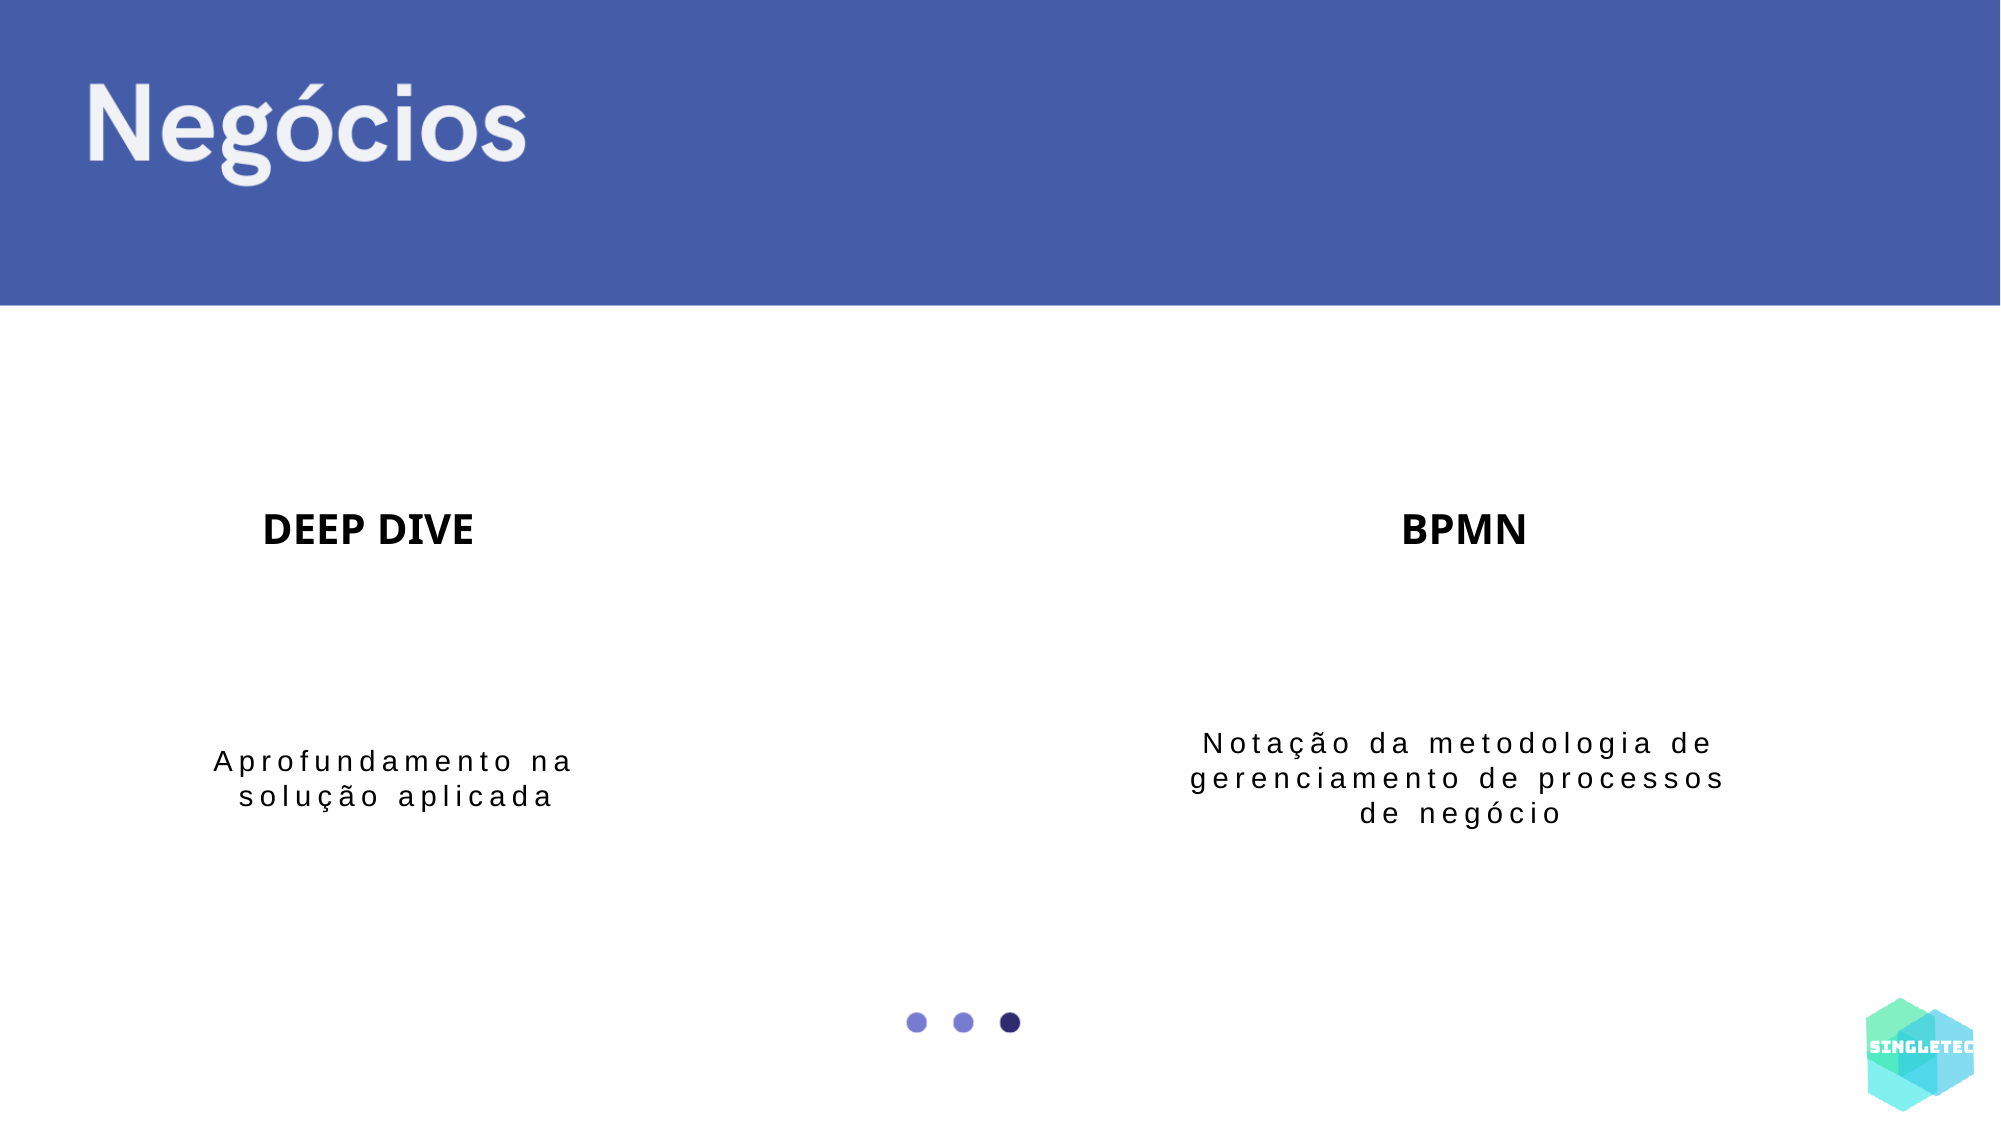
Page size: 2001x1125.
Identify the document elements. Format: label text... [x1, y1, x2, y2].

text_box Notação da metodologia de gerenciamento de processos de negócio [1149, 717, 1770, 837]
picture [0, 0, 2001, 1125]
text_box BPMN [1385, 495, 1555, 561]
text_box Aprofundamento na solução aplicada [145, 735, 645, 820]
text_box DEEP DIVE [247, 495, 614, 561]
